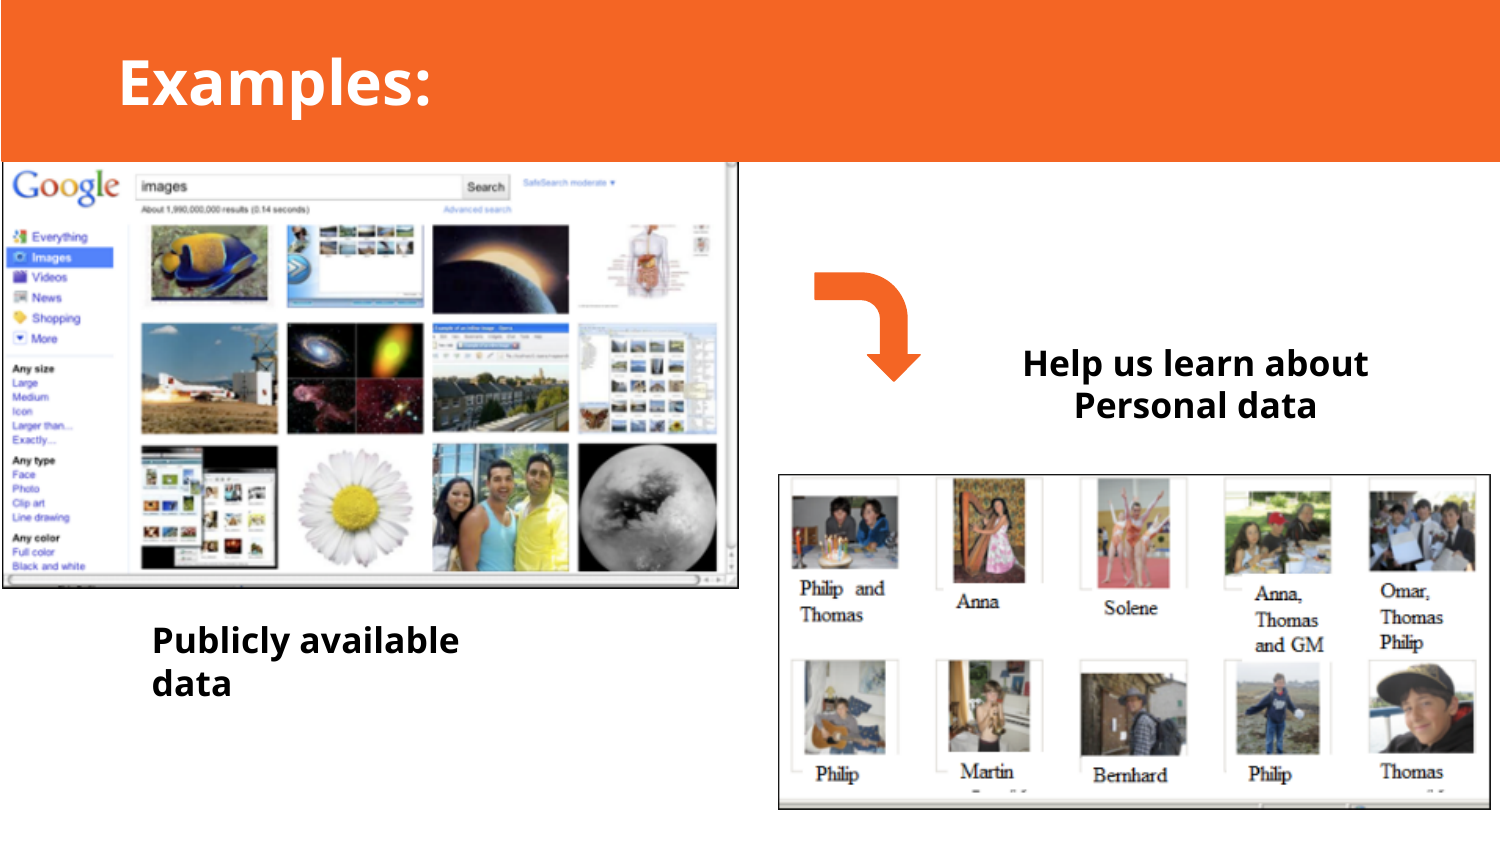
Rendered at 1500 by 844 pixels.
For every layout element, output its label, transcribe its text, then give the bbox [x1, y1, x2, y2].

text_box Help us learn about Personal data [1000, 325, 1391, 447]
picture [1, 160, 739, 589]
text_box [2, 0, 1500, 161]
text_box [815, 273, 921, 382]
title Examples: [102, 27, 1500, 133]
text_box Publicly available data [136, 603, 527, 681]
picture [778, 474, 1491, 810]
